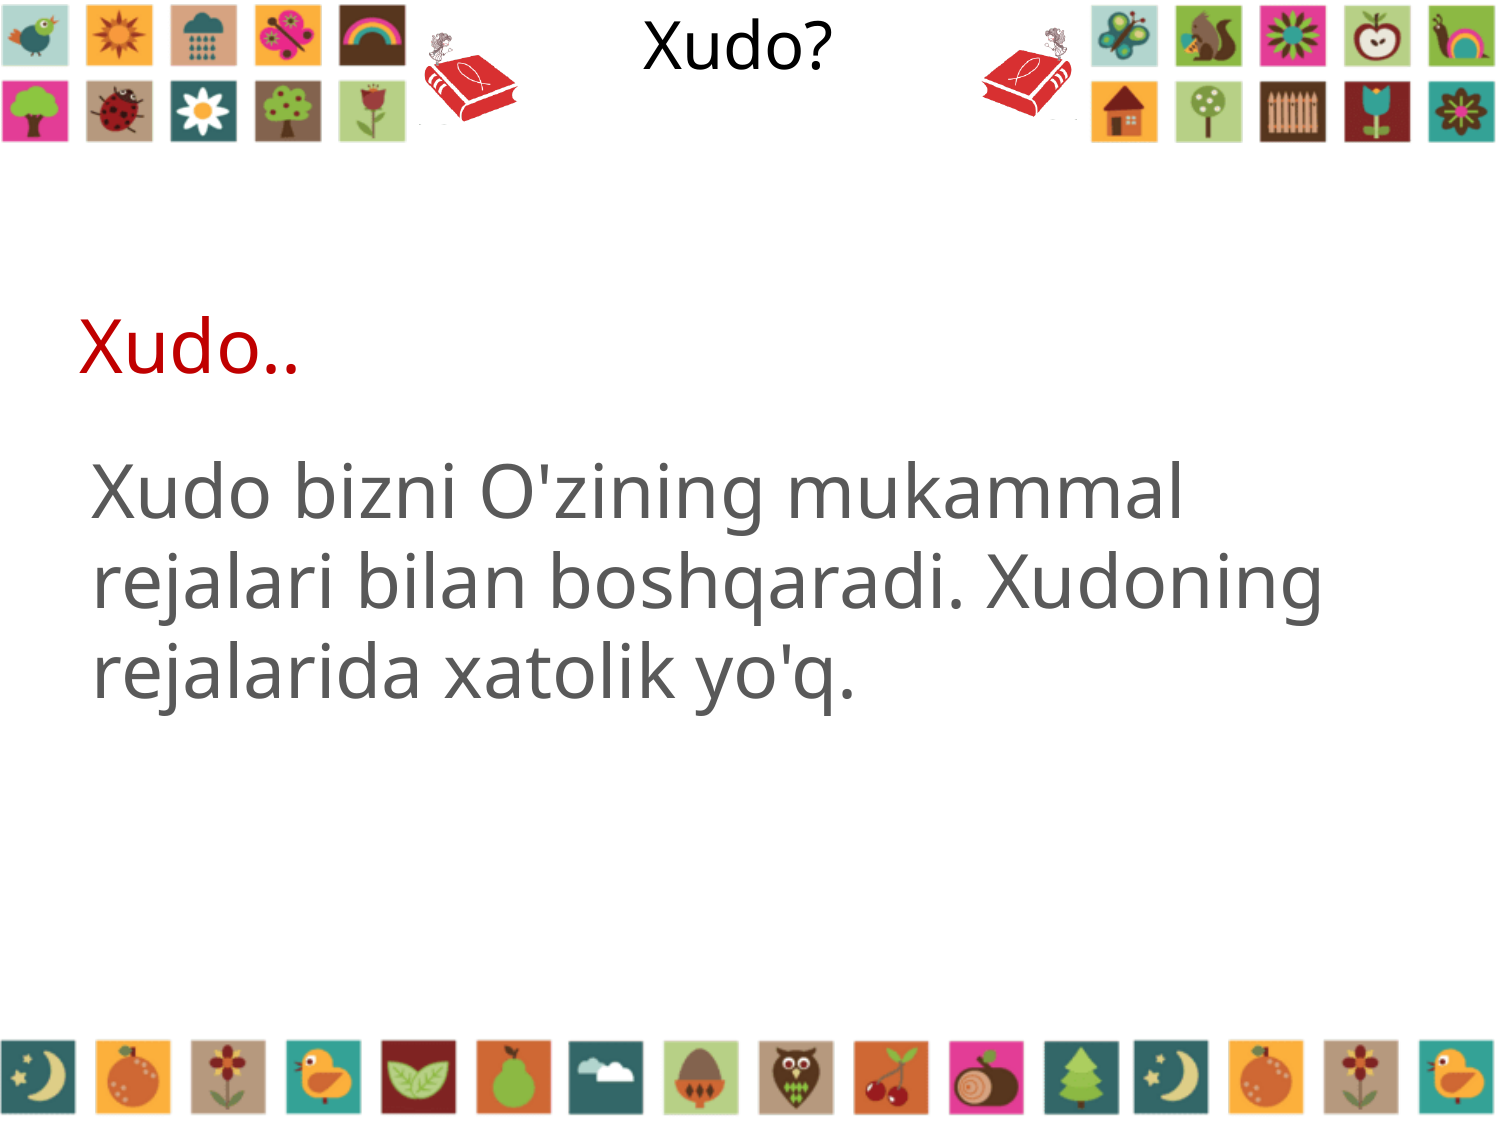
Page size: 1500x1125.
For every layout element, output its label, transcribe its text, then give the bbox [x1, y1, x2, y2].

picture [950, 3, 1500, 150]
text_box Xudo bizni O'zining mukammal rejalari bilan boshqaradi. Xudoning rejalarida xatolik yo'q. [76, 436, 1424, 722]
picture [0, 3, 550, 150]
text_box Xudo.. [64, 290, 1412, 396]
text_box Xudo? [414, 0, 1080, 91]
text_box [0, 1028, 1500, 1118]
